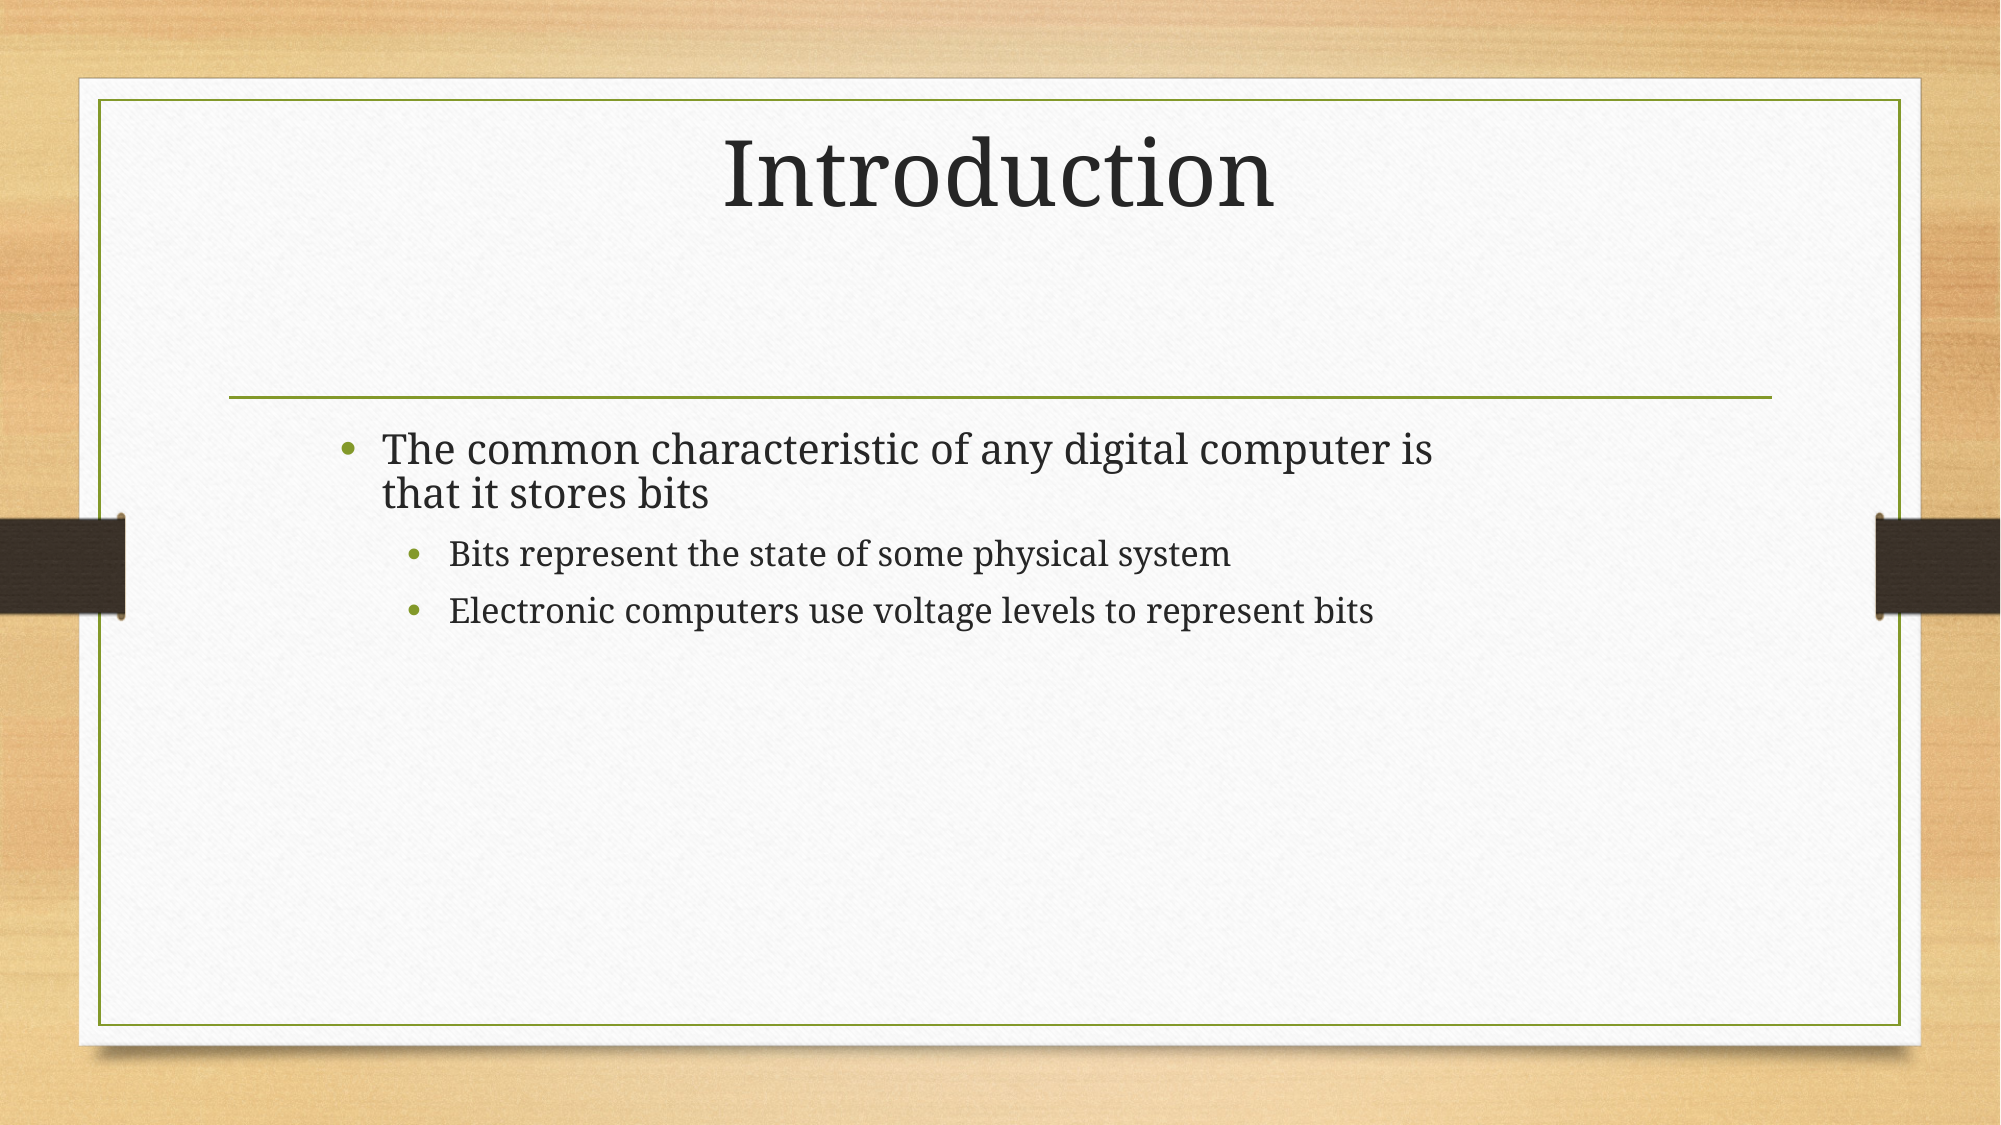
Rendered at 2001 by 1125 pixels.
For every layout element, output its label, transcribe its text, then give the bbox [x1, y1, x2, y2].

picture [0, 0, 2001, 1125]
list The common characteristic of any digital computer is that it stores bits Bits represent the state of some physical system Electronic computers use voltage levels to represent bits [324, 421, 1453, 676]
title Introduction [324, 64, 1676, 233]
